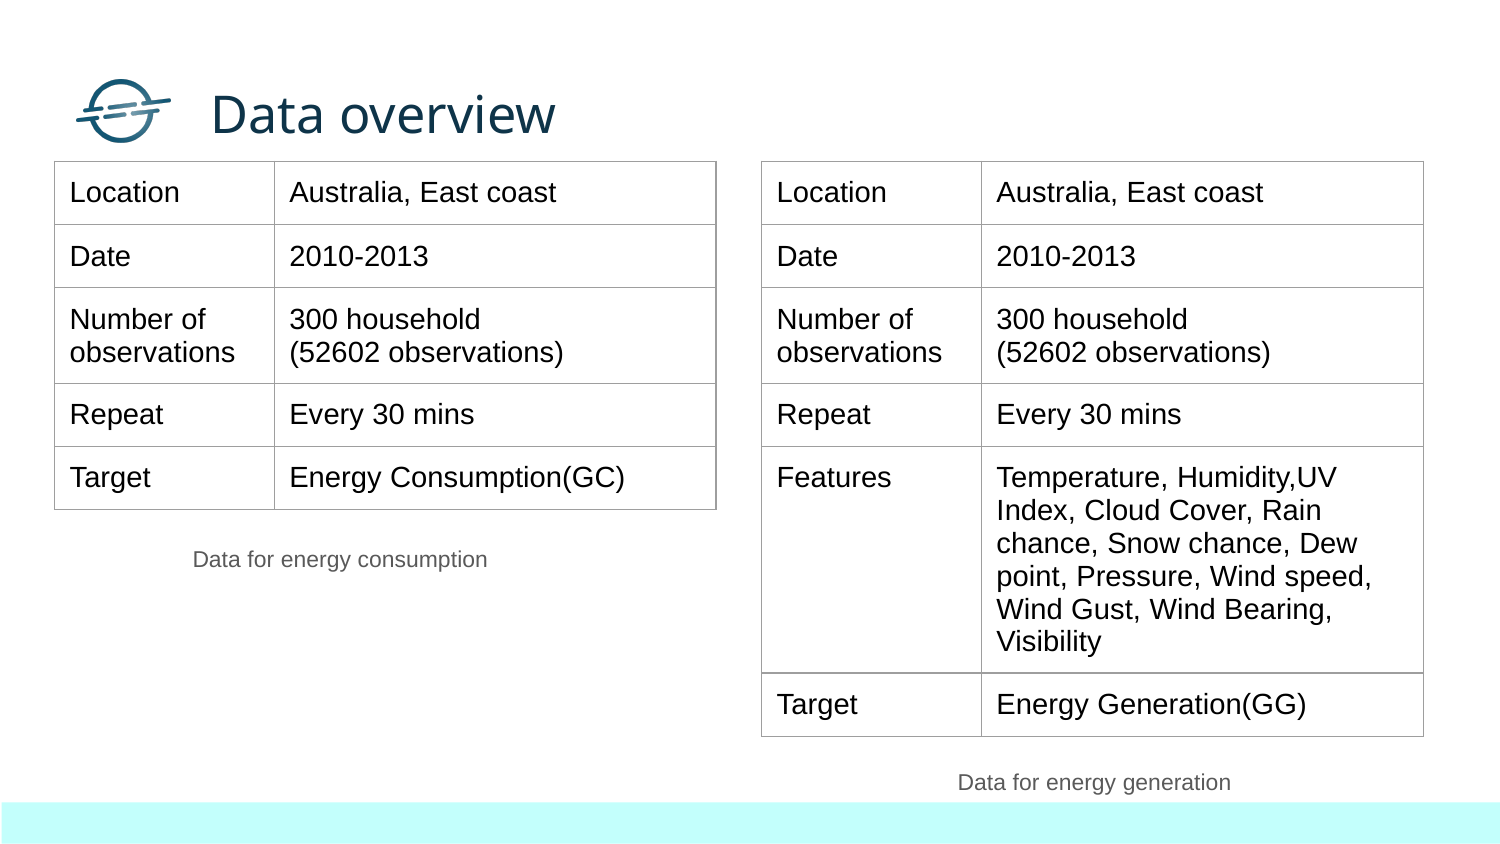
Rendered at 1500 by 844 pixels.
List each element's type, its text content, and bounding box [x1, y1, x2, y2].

table_cell Target [55, 447, 274, 509]
table_cell Target [762, 674, 981, 736]
table_cell Features [762, 447, 981, 672]
table_header Location [762, 162, 981, 224]
list Data for energy consumption [177, 525, 559, 589]
table_cell 2010-2013 [982, 225, 1423, 287]
table_cell Temperature, Humidity,UV Index, Cloud Cover, Rain chance, Snow chance, Dew point, Pressure, Wind speed, Wind Gust, Wind Bearing, Visibility [982, 447, 1423, 672]
title Data overview [195, 66, 1221, 154]
list Data for energy generation [942, 748, 1324, 813]
table_cell Energy Generation(GG) [982, 674, 1423, 736]
table_header Australia, East coast [982, 162, 1423, 224]
table_header Australia, East coast [275, 162, 715, 224]
table_cell Repeat [55, 384, 274, 446]
table_header Location [55, 162, 274, 224]
table_cell Repeat [762, 384, 981, 446]
table_cell Date [55, 225, 274, 287]
table_cell Every 30 mins [982, 384, 1423, 446]
picture [75, 78, 171, 143]
table_cell 300 household (52602 observations) [275, 288, 715, 383]
table_cell Number of observations [55, 288, 274, 383]
table_cell 300 household (52602 observations) [982, 288, 1423, 383]
table_cell Energy Consumption(GC) [275, 447, 715, 509]
text_box [1, 802, 1500, 844]
table_cell Number of observations [762, 288, 981, 383]
table_cell Every 30 mins [275, 384, 715, 446]
table_cell Date [762, 225, 981, 287]
table_cell 2010-2013 [275, 225, 715, 287]
